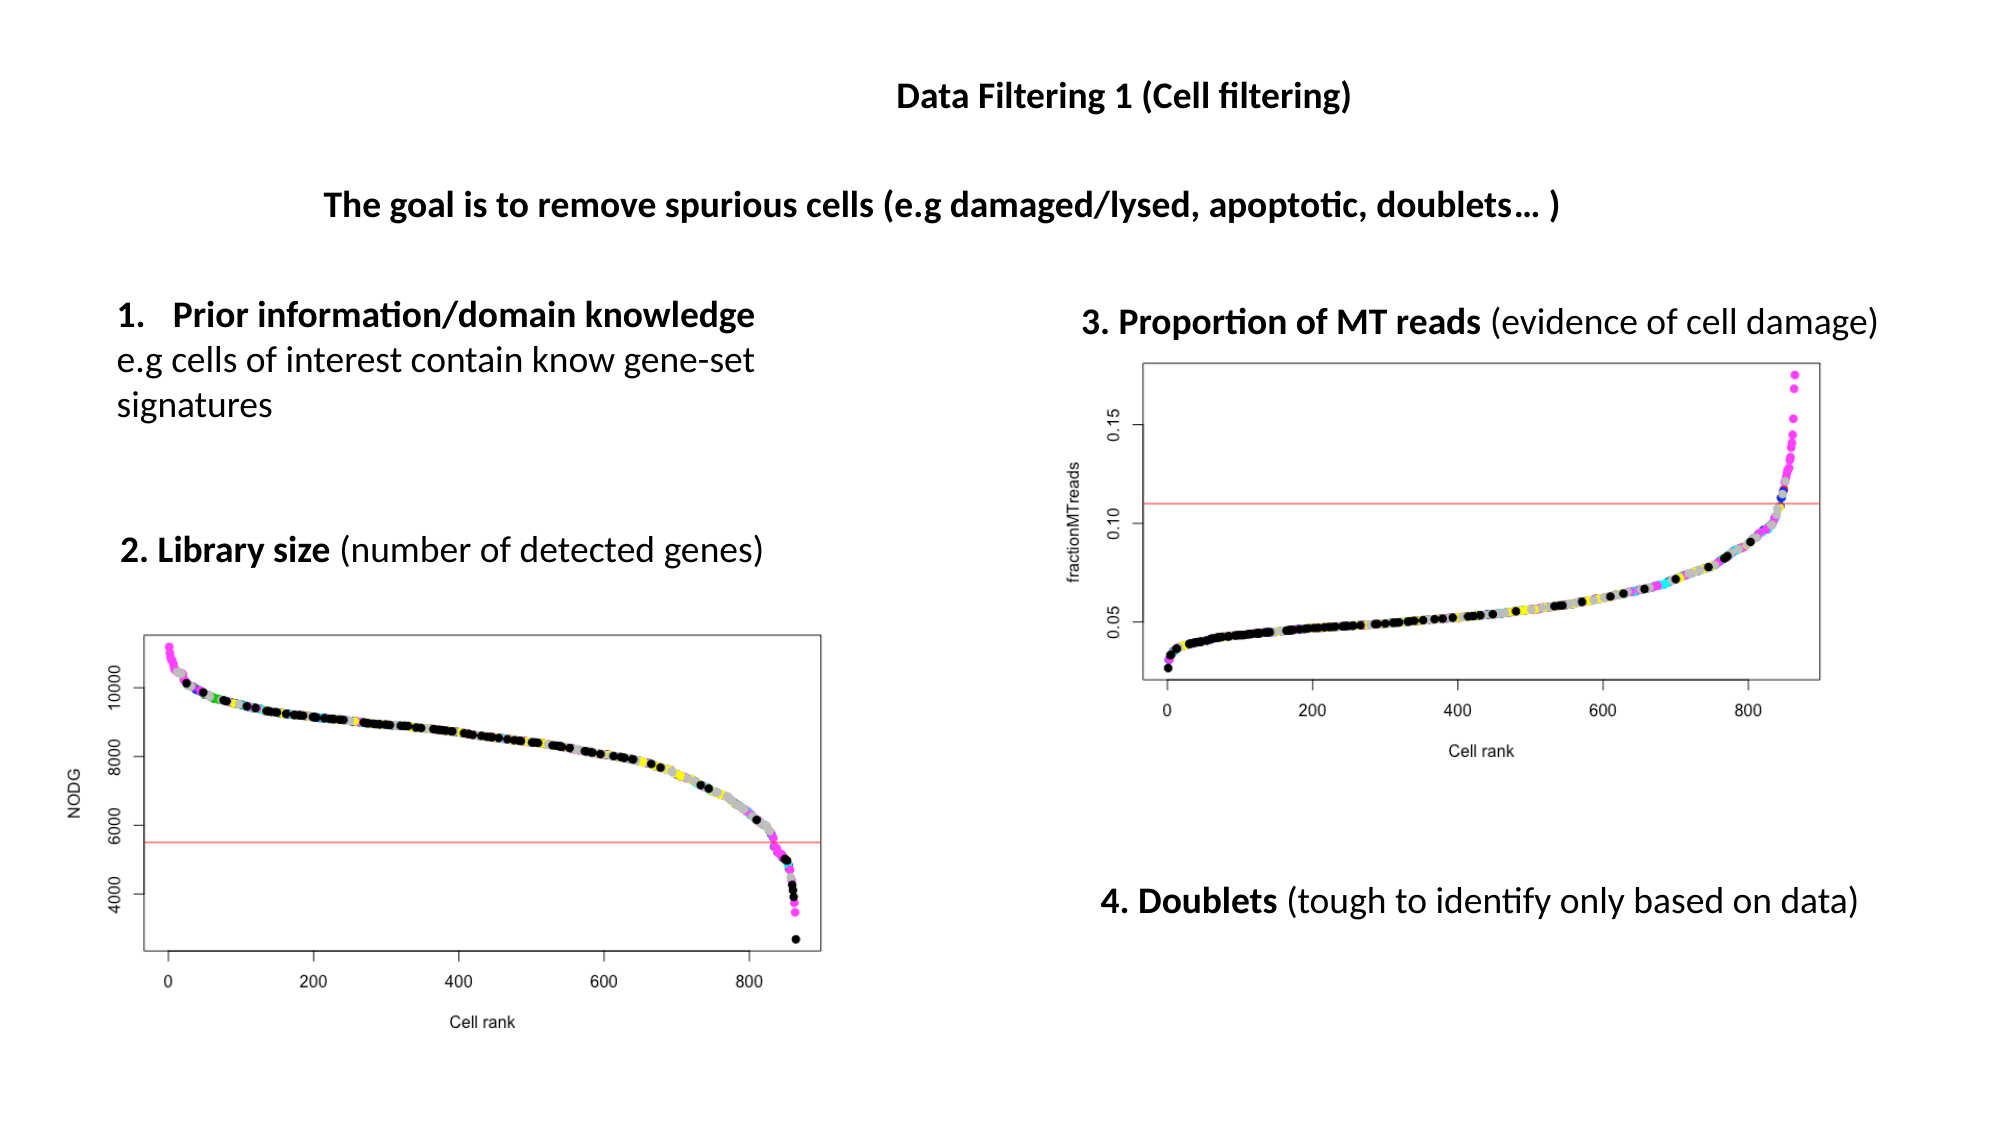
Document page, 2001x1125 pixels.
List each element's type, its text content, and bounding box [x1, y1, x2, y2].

text_box Data Filtering 1 (Cell filtering) [881, 63, 1368, 124]
picture [1061, 349, 1862, 782]
text_box The goal is to remove spurious cells (e.g damaged/lysed, apoptotic, doublets… ) [308, 173, 1576, 233]
text_box 4. Doublets (tough to identify only based on data) [1085, 869, 1875, 929]
text_box 3. Proportion of MT reads (evidence of cell damage) [1066, 289, 1895, 350]
picture [62, 623, 863, 1053]
text_box Prior information/domain knowledge e.g cells of interest contain know gene-set signatures [101, 282, 863, 433]
text_box 2. Library size (number of detected genes) [105, 517, 780, 578]
